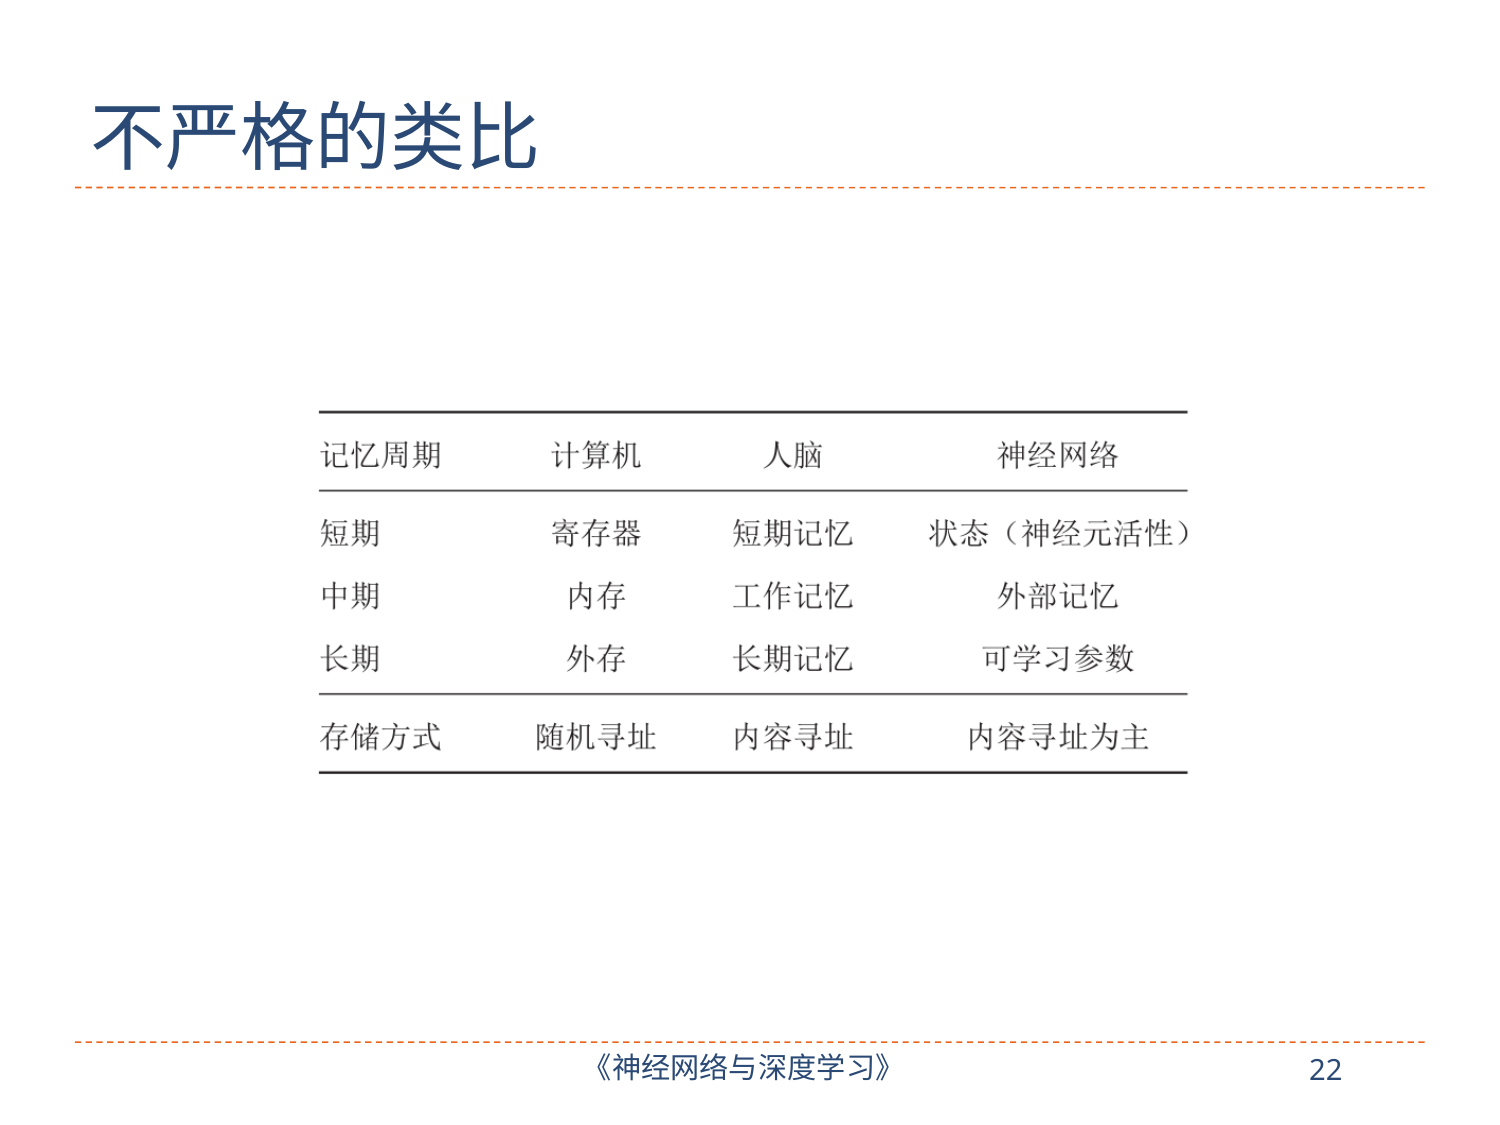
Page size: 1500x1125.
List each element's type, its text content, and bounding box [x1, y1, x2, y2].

title 不严格的类比 [75, 24, 1425, 188]
picture [300, 399, 1200, 790]
